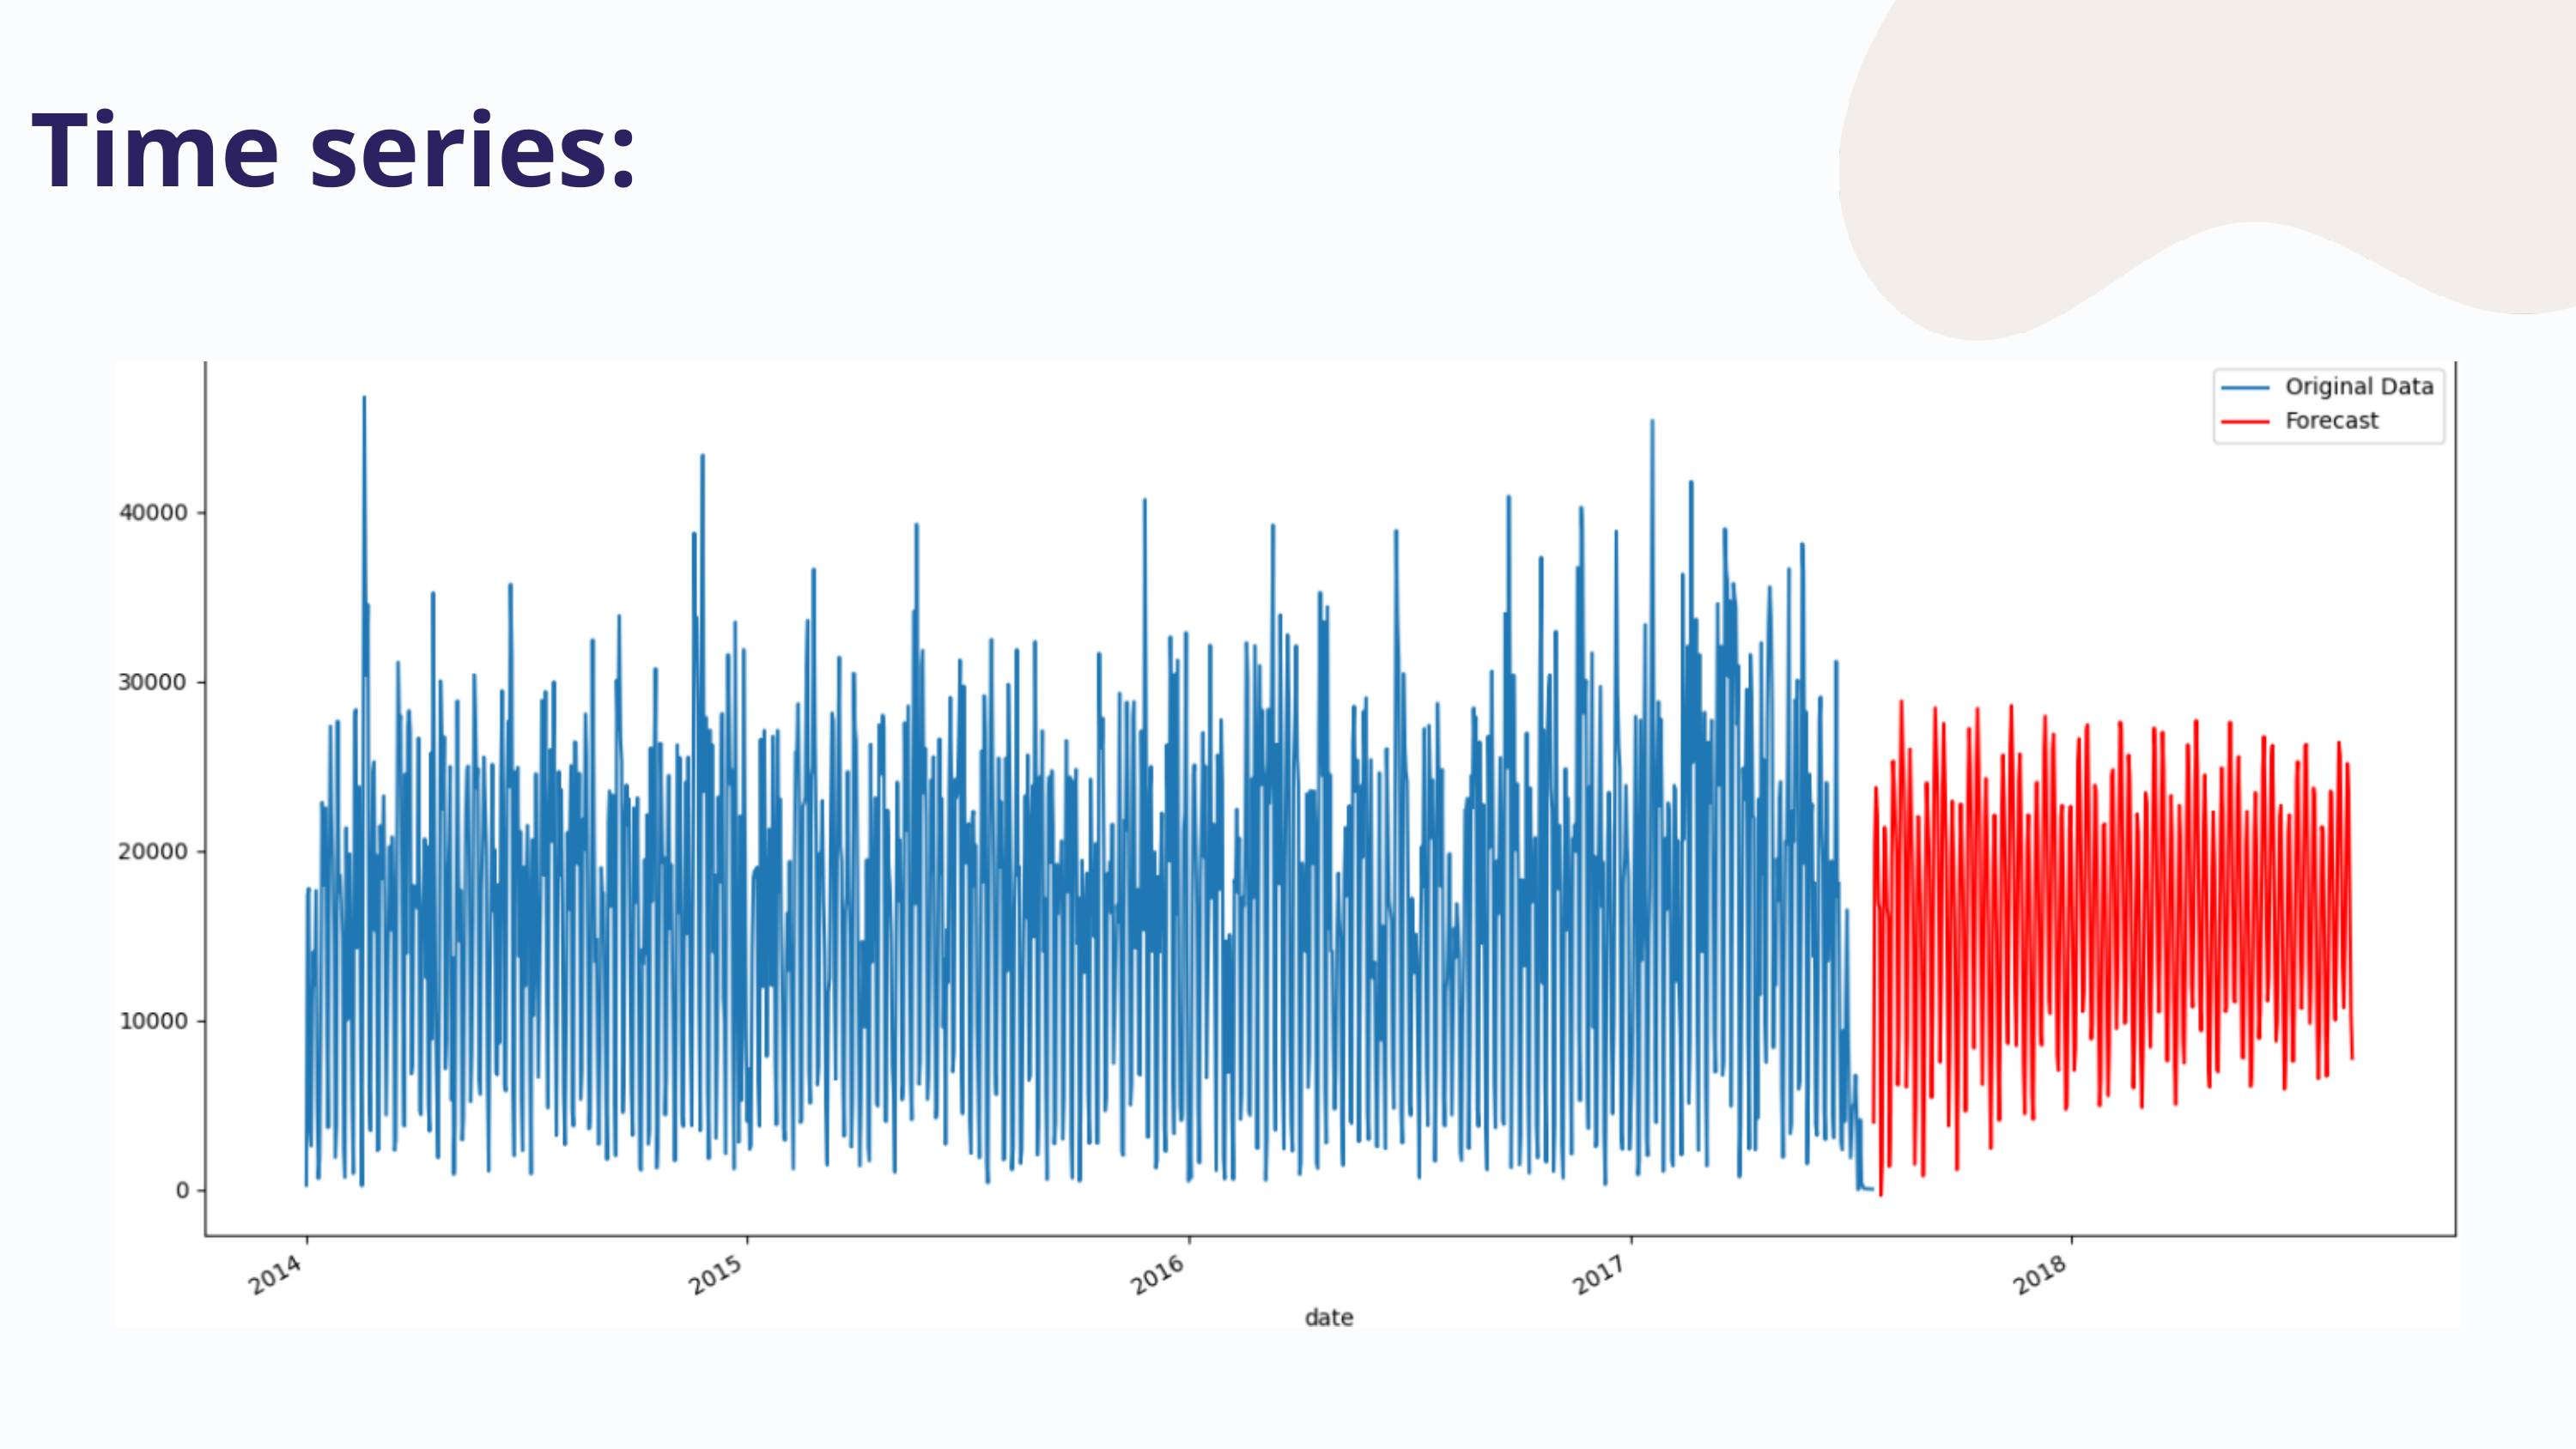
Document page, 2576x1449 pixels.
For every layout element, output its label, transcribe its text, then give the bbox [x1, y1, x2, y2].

text_box [115, 361, 2462, 1327]
text_box [1830, 0, 2576, 351]
text_box Time series: [30, 79, 1066, 207]
